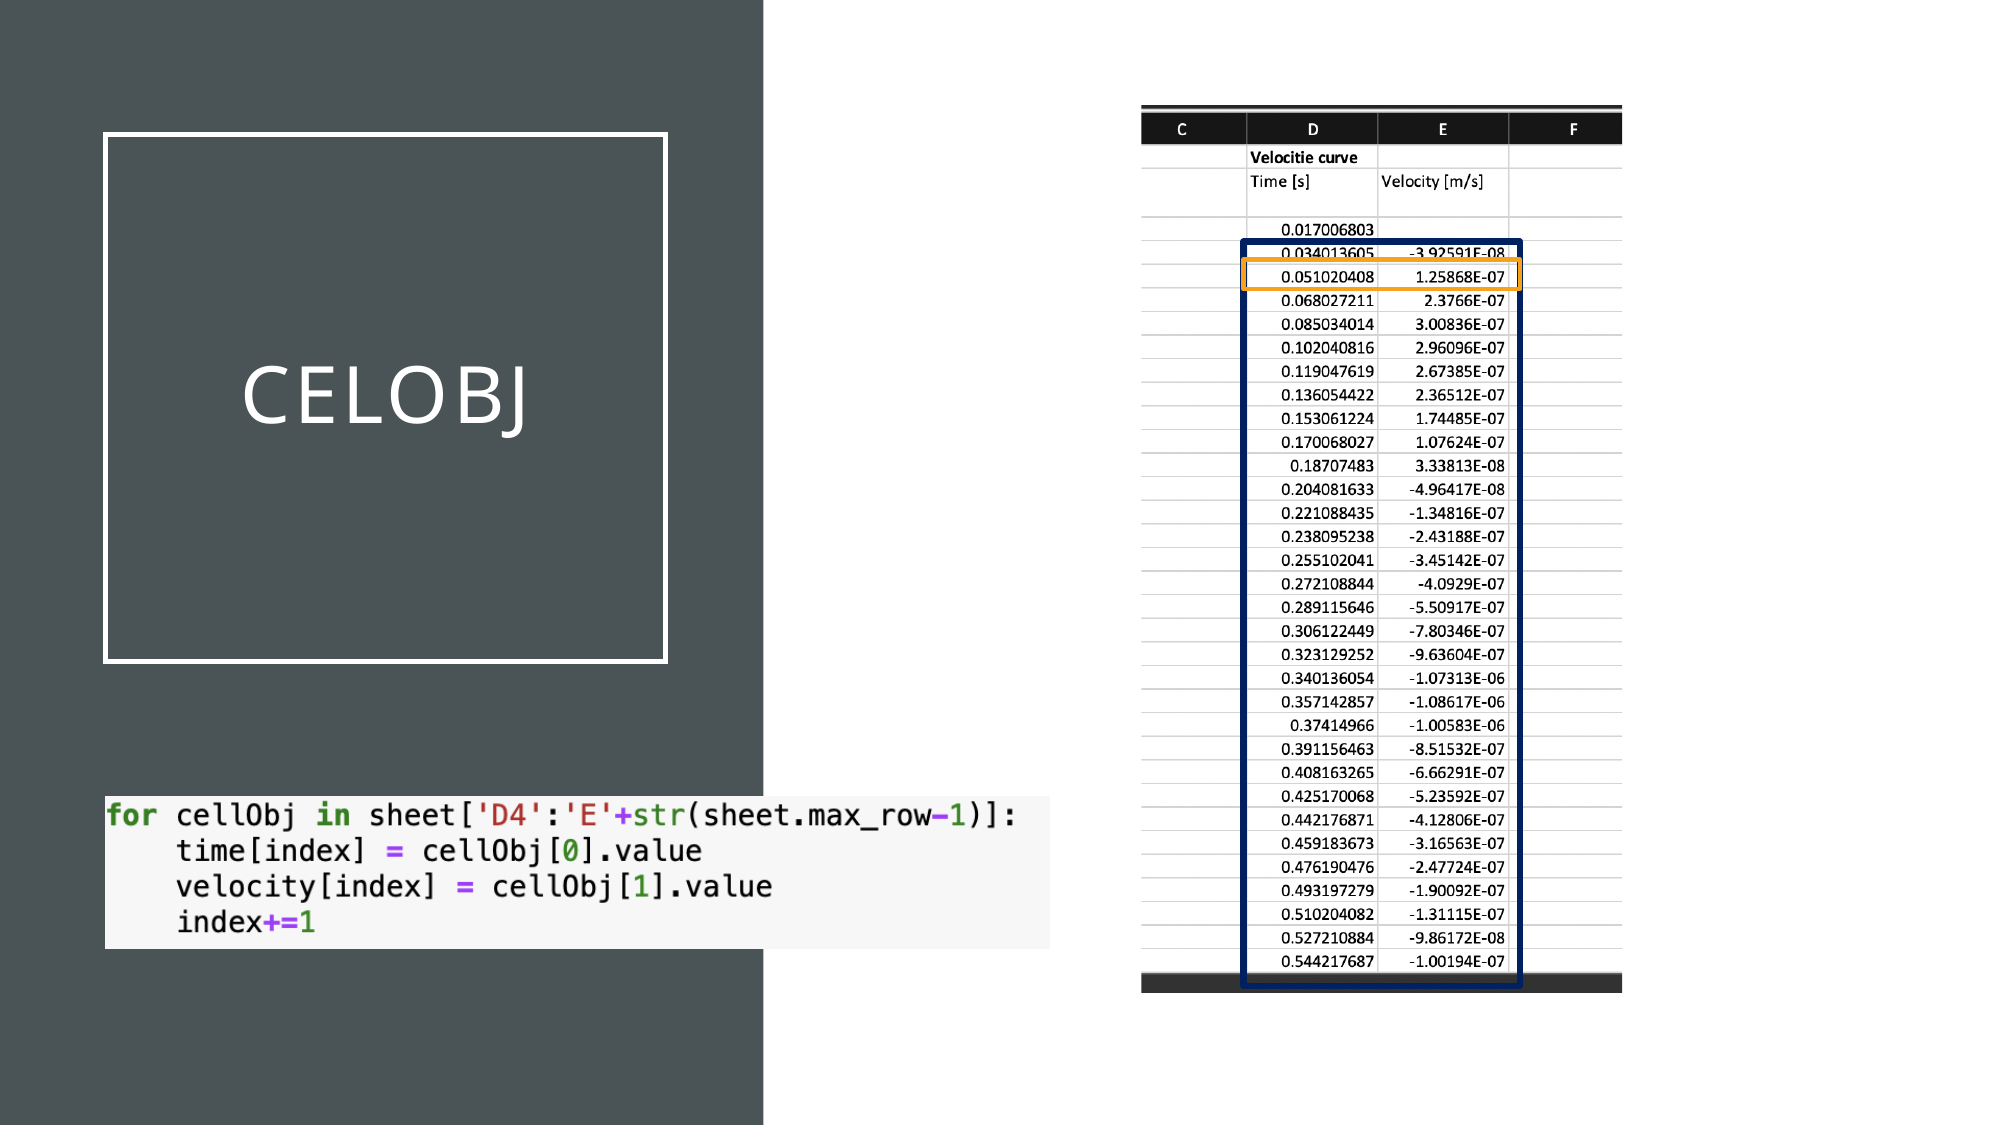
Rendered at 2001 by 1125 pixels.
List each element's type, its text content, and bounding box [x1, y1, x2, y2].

title celObj [103, 132, 668, 664]
picture [105, 796, 1050, 949]
text_box [764, 0, 2000, 1125]
text_box [0, 0, 764, 1125]
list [1141, 105, 1623, 993]
